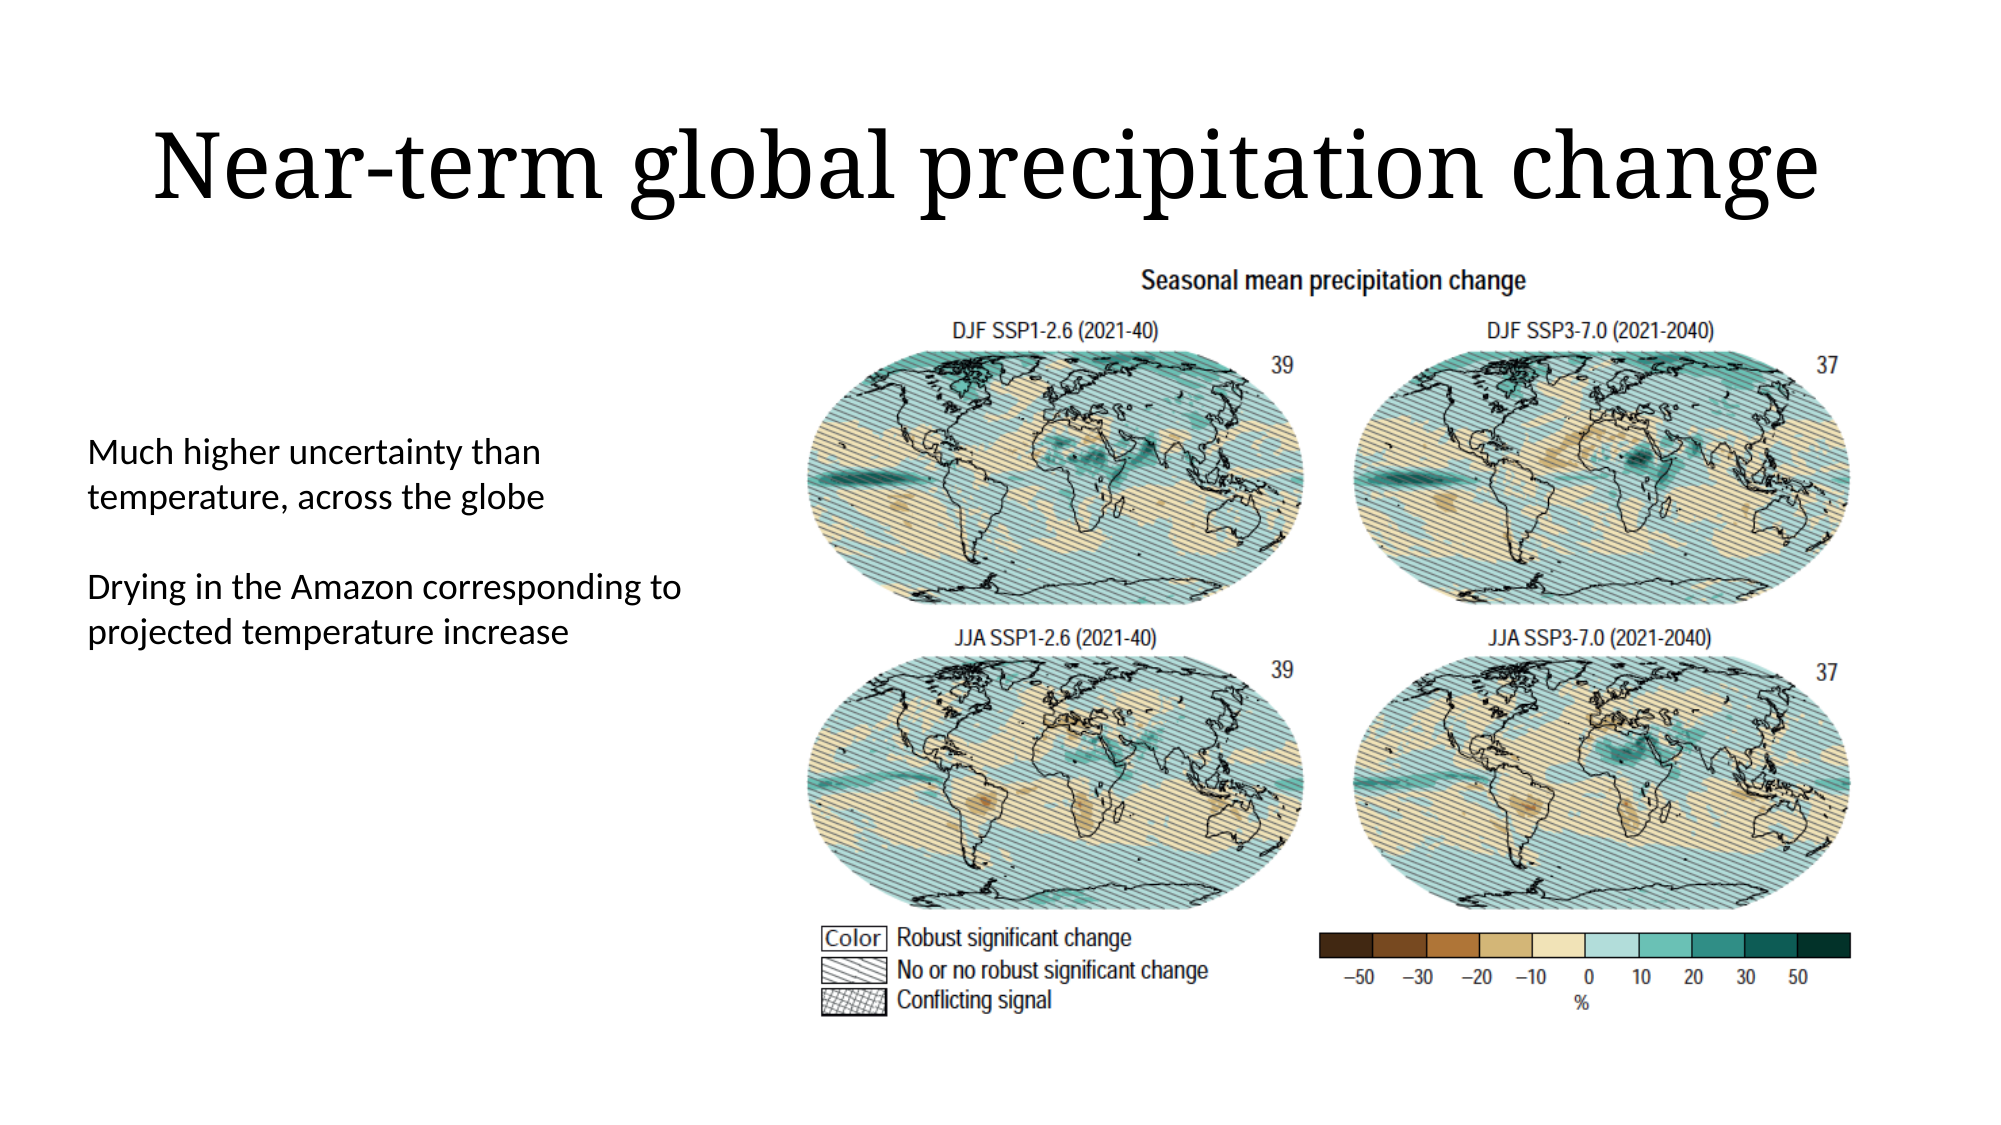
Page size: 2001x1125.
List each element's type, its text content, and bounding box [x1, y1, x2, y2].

text_box Much higher uncertainty than temperature, across the globe Drying in the Amazon corresponding to projected temperature increase [72, 419, 732, 795]
title Near-term global precipitation change [137, 59, 1863, 278]
picture [732, 245, 1889, 1018]
